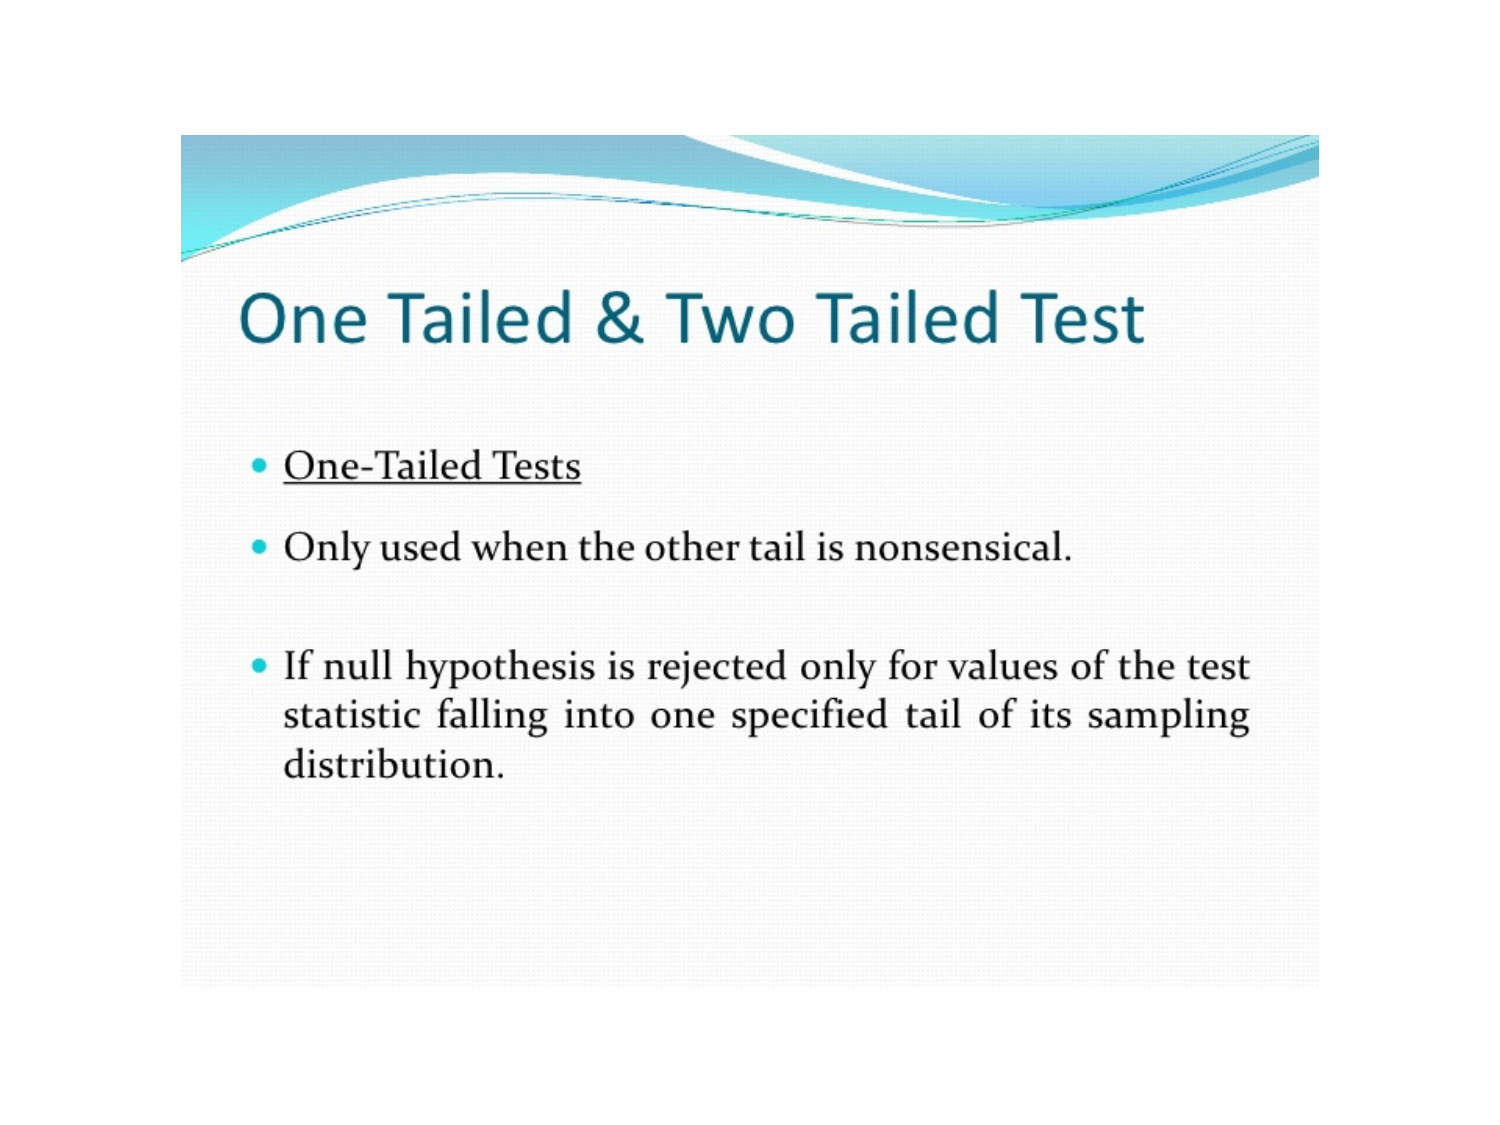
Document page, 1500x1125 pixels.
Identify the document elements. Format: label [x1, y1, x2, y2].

picture [180, 135, 1319, 990]
